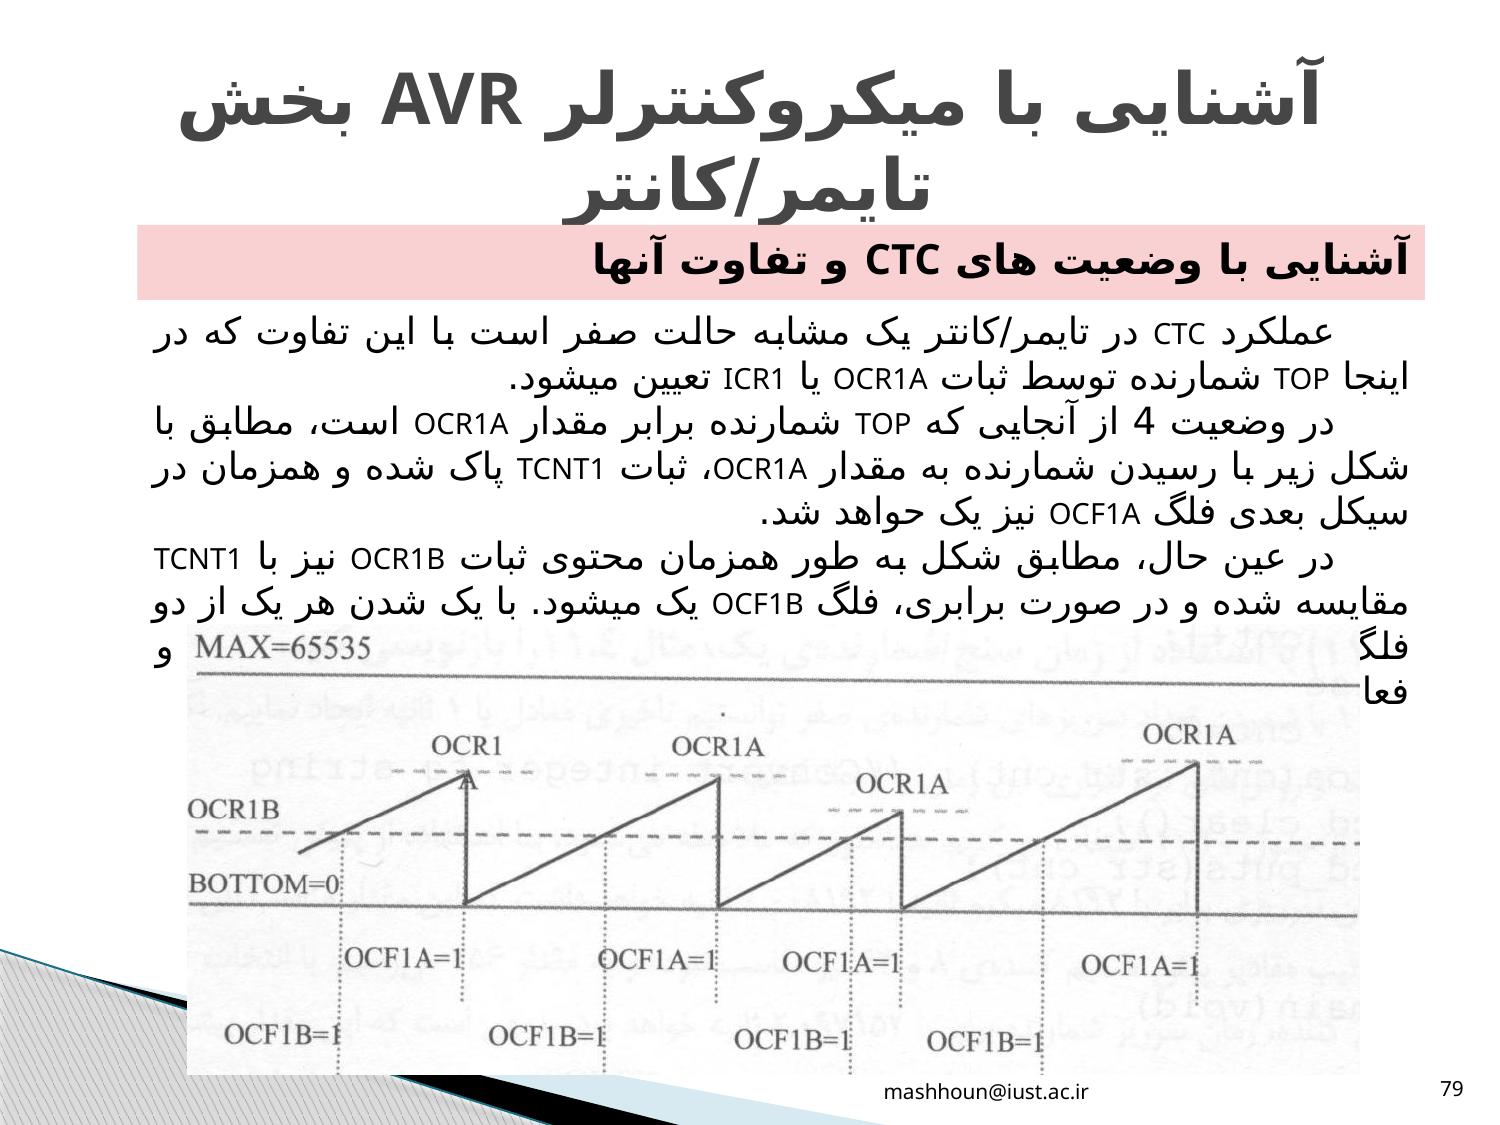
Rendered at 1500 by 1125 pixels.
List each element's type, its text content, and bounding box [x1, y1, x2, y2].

text_box عملکرد CTC در تایمر/کانتر یک مشابه حالت صفر است با این تفاوت که در اینجا TOP شمارنده توسط ثبات OCR1A یا ICR1 تعیین میشود. در وضعیت 4 از آنجایی که TOP شمارنده برابر مقدار OCR1A است، مطابق با شکل زیر با رسیدن شمارنده به مقدار OCR1A، ثبات TCNT1 پاک شده و همزمان در سیکل بعدی فلگ OCF1A نیز یک حواهد شد. در عین حال، مطابق شکل به طور همزمان محتوی ثبات OCR1B نیز با TCNT1 مقایسه شده و در صورت برابری، فلگ OCF1B یک میشود. با یک شدن هر یک از دو فلگ OCF1A و OCF1B در صورتی که فعال ساز وقفه آن فلگ (در ثبات TIMSK) و فعال ساز عمومی وقفه ها یک باشند، وقفه رخ خواهد داد. [137, 299, 1425, 638]
title آشنایی با میکروکنترلر AVR بخش تایمر/کانتر [75, 45, 1425, 233]
text_box آشنایی با وضعیت های CTC و تفاوت آنها [137, 224, 1425, 299]
picture [187, 624, 1360, 1076]
footer mashhoun@iust.ac.ir [718, 1087, 1105, 1112]
slide_number 79 [1418, 1051, 1479, 1112]
